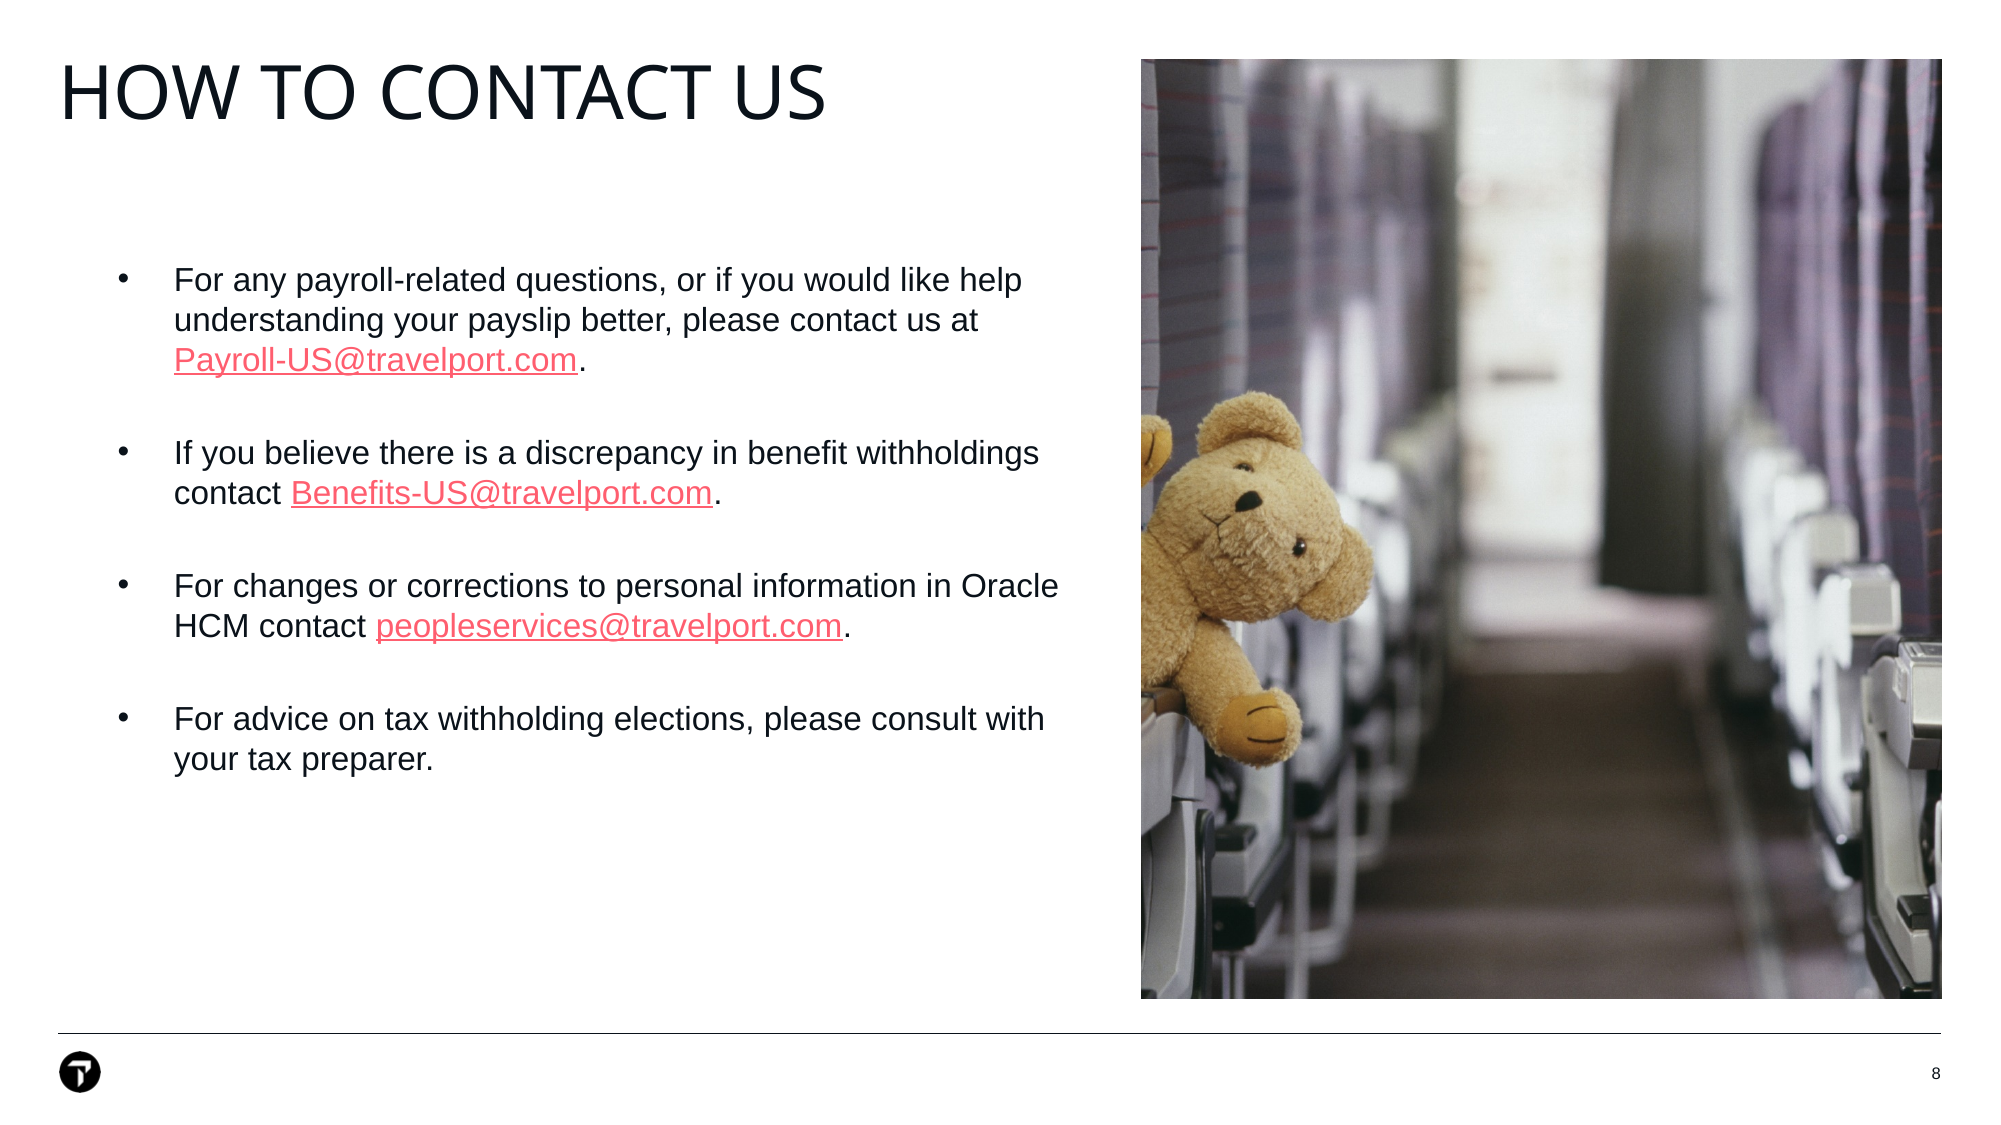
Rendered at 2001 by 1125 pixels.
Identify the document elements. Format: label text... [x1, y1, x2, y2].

picture [59, 1051, 101, 1093]
slide_number 8 [1804, 1042, 1941, 1103]
list For any payroll-related questions, or if you would like help understanding your payslip better, please contact us at Payroll-US@travelport.com. If you believe there is a discrepancy in benefit withholdings contact Benefits-US@travelport.com. For changes or corrections to personal information in Oracle HCM contact peopleservices@travelport.com. For advice on tax withholding elections, please consult with your tax preparer. [117, 285, 1104, 902]
picture [1141, 58, 1942, 1000]
title HOW TO CONTACT US [58, 59, 1103, 173]
